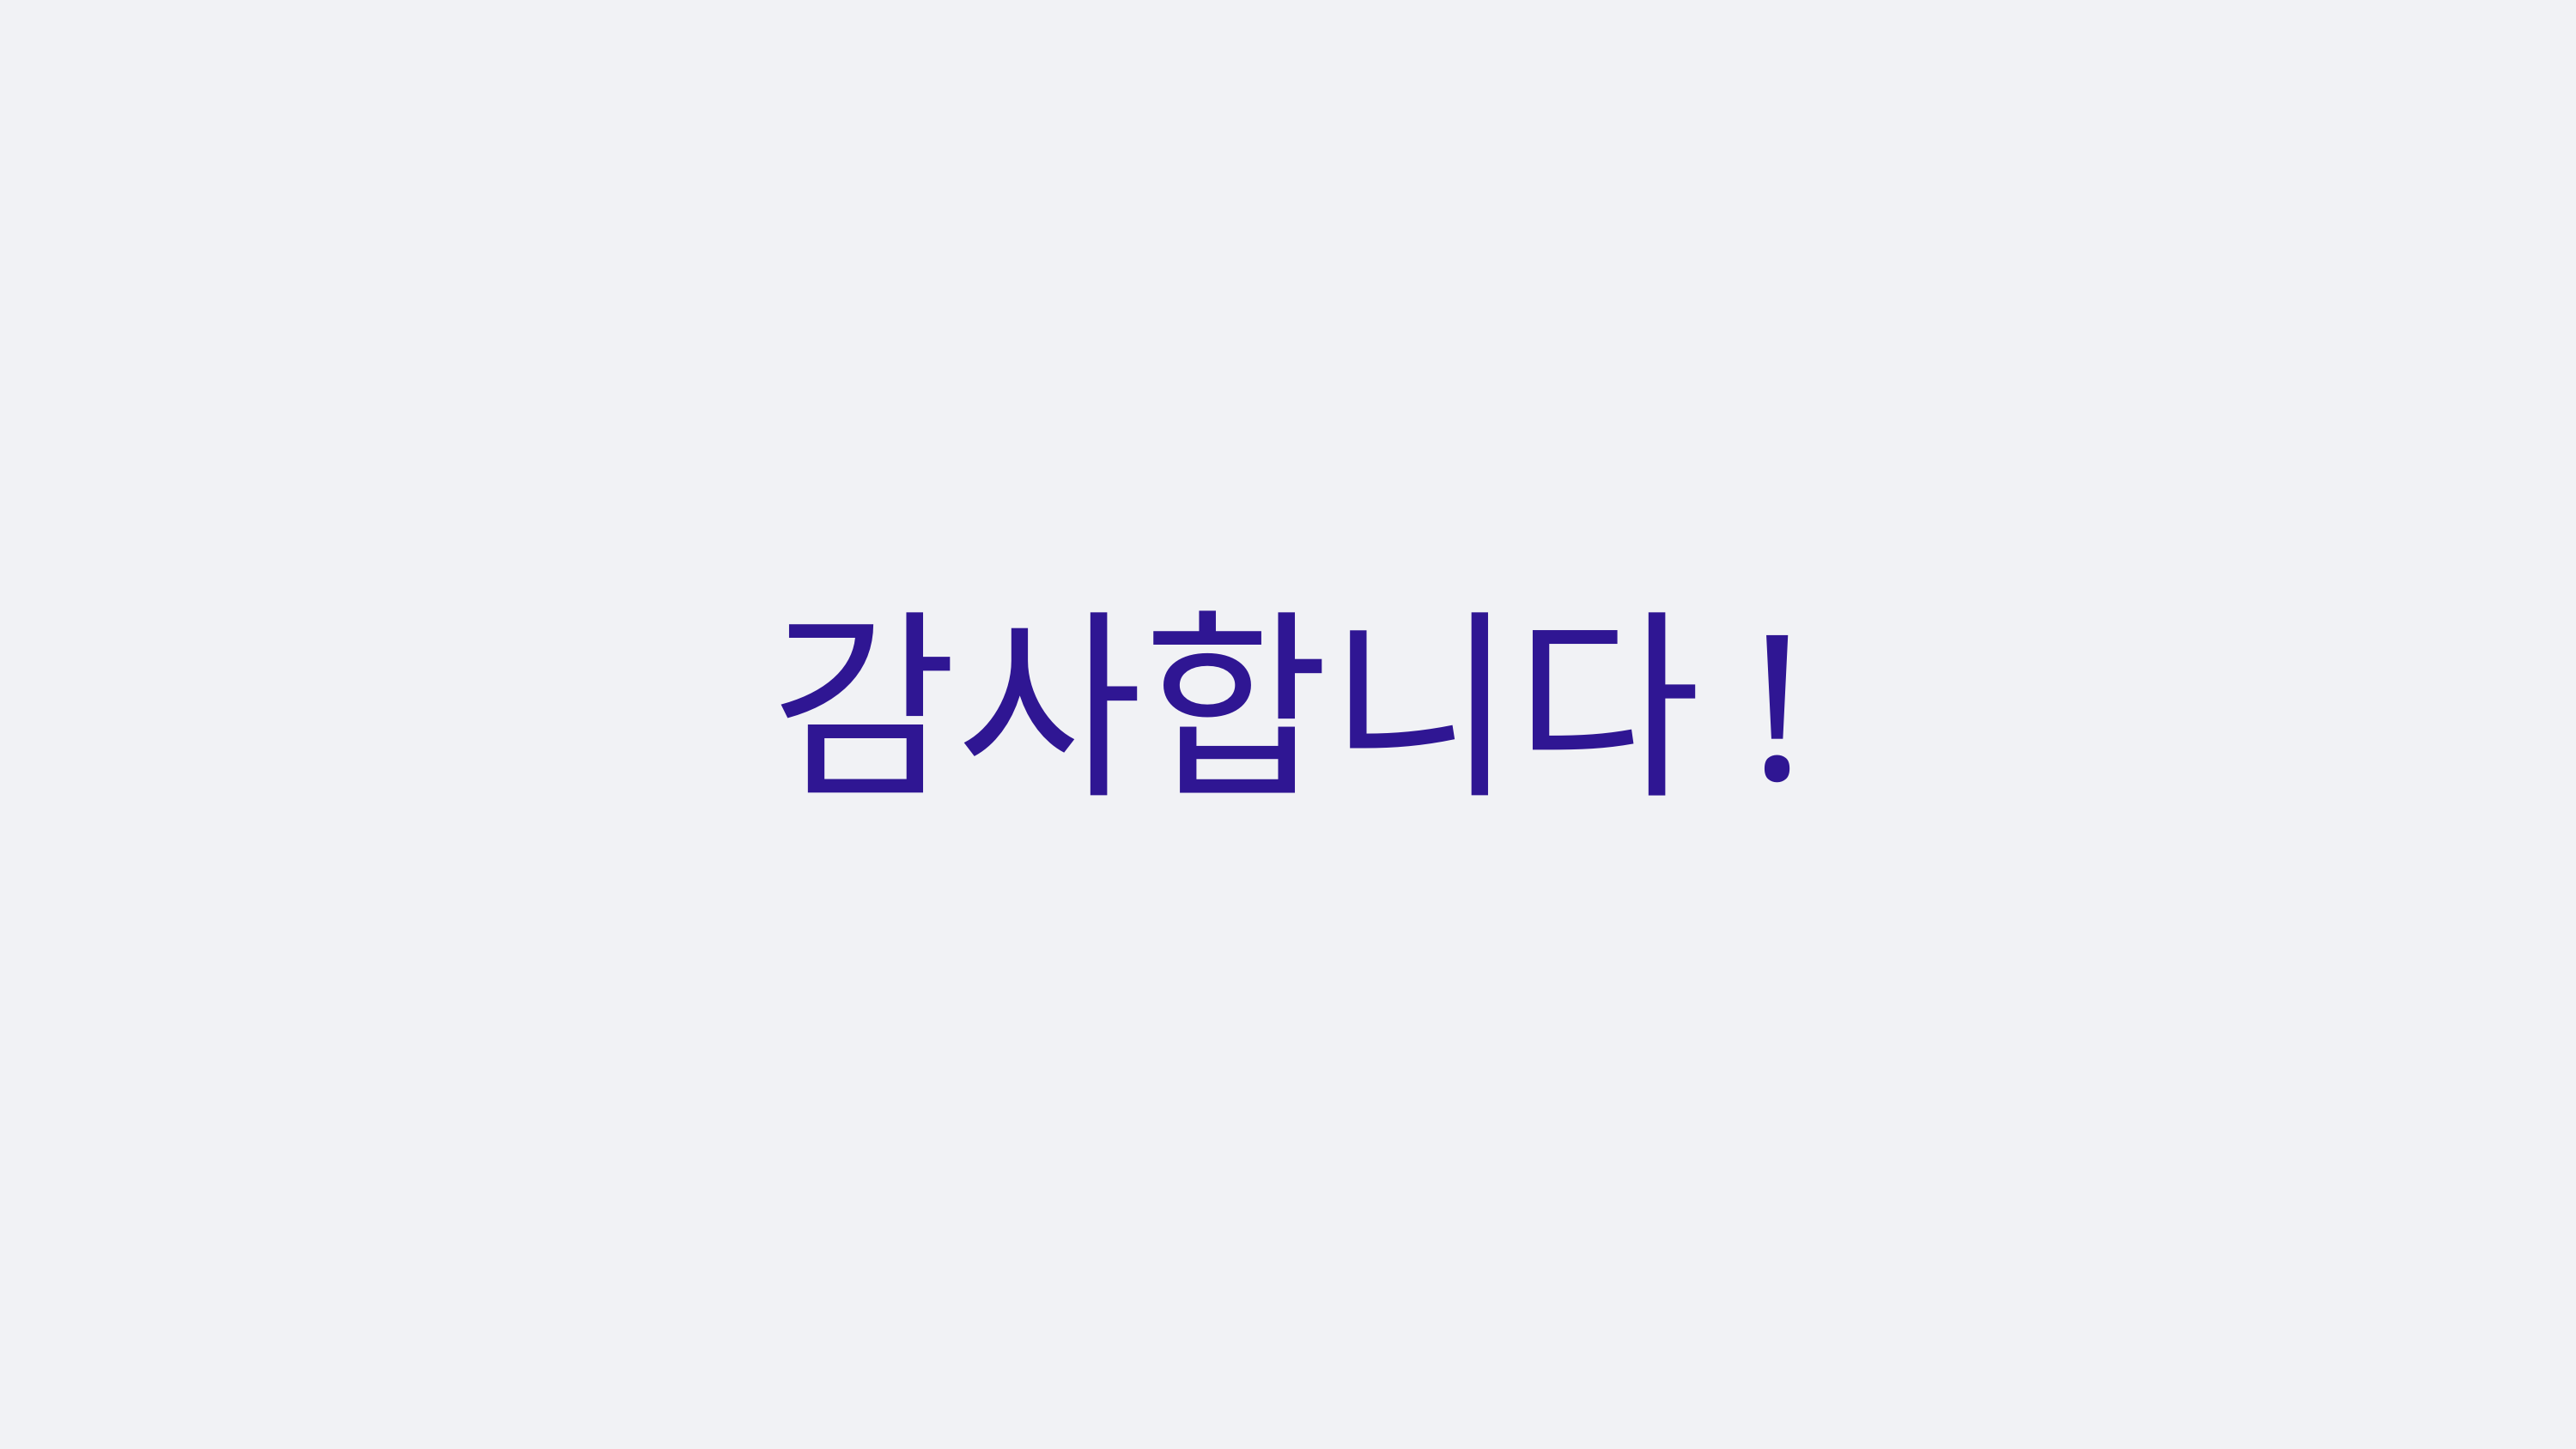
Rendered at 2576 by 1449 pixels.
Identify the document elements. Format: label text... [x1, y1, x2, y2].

text_box 감사합니다! [732, 620, 1844, 821]
